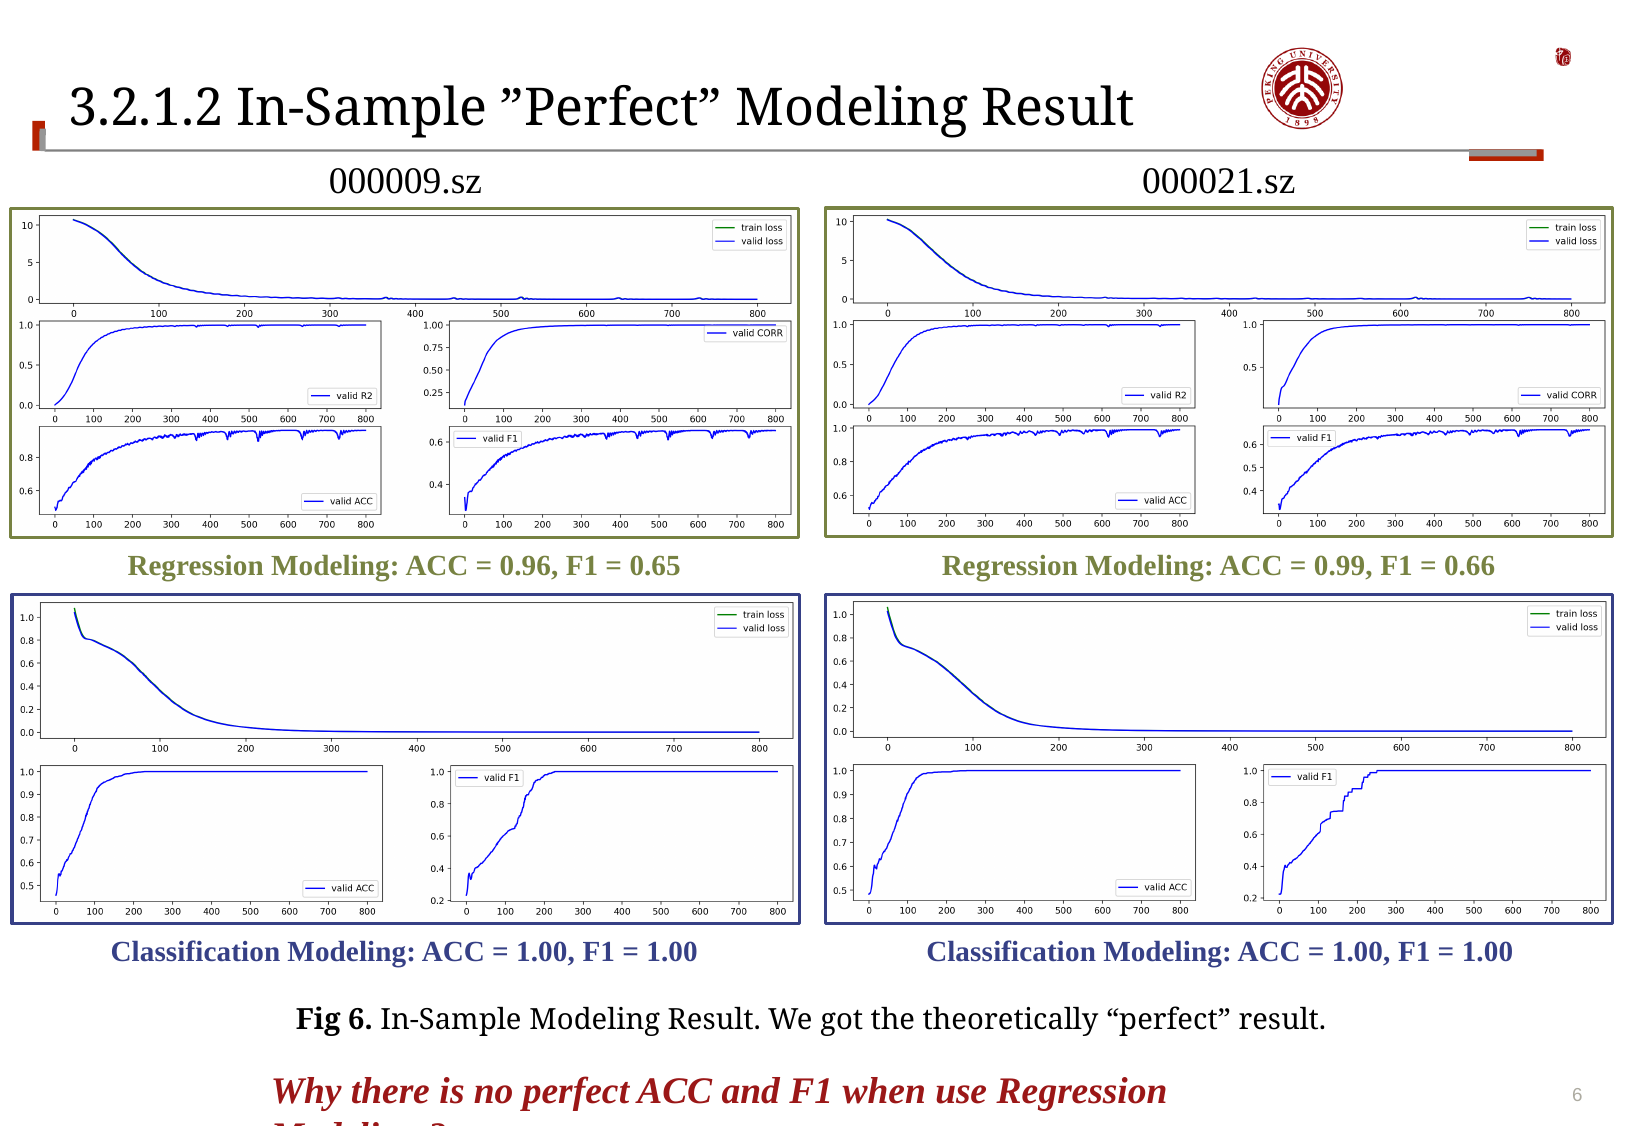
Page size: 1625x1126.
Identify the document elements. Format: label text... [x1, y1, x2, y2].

picture [1259, 31, 1581, 141]
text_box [0, 148, 1625, 1036]
text_box Why there is no perfect ACC and F1 when use Regression Modeling ? [256, 1058, 1367, 1126]
title 3.2.1.2 In-Sample ”Perfect” Modeling Result [67, 60, 1256, 147]
